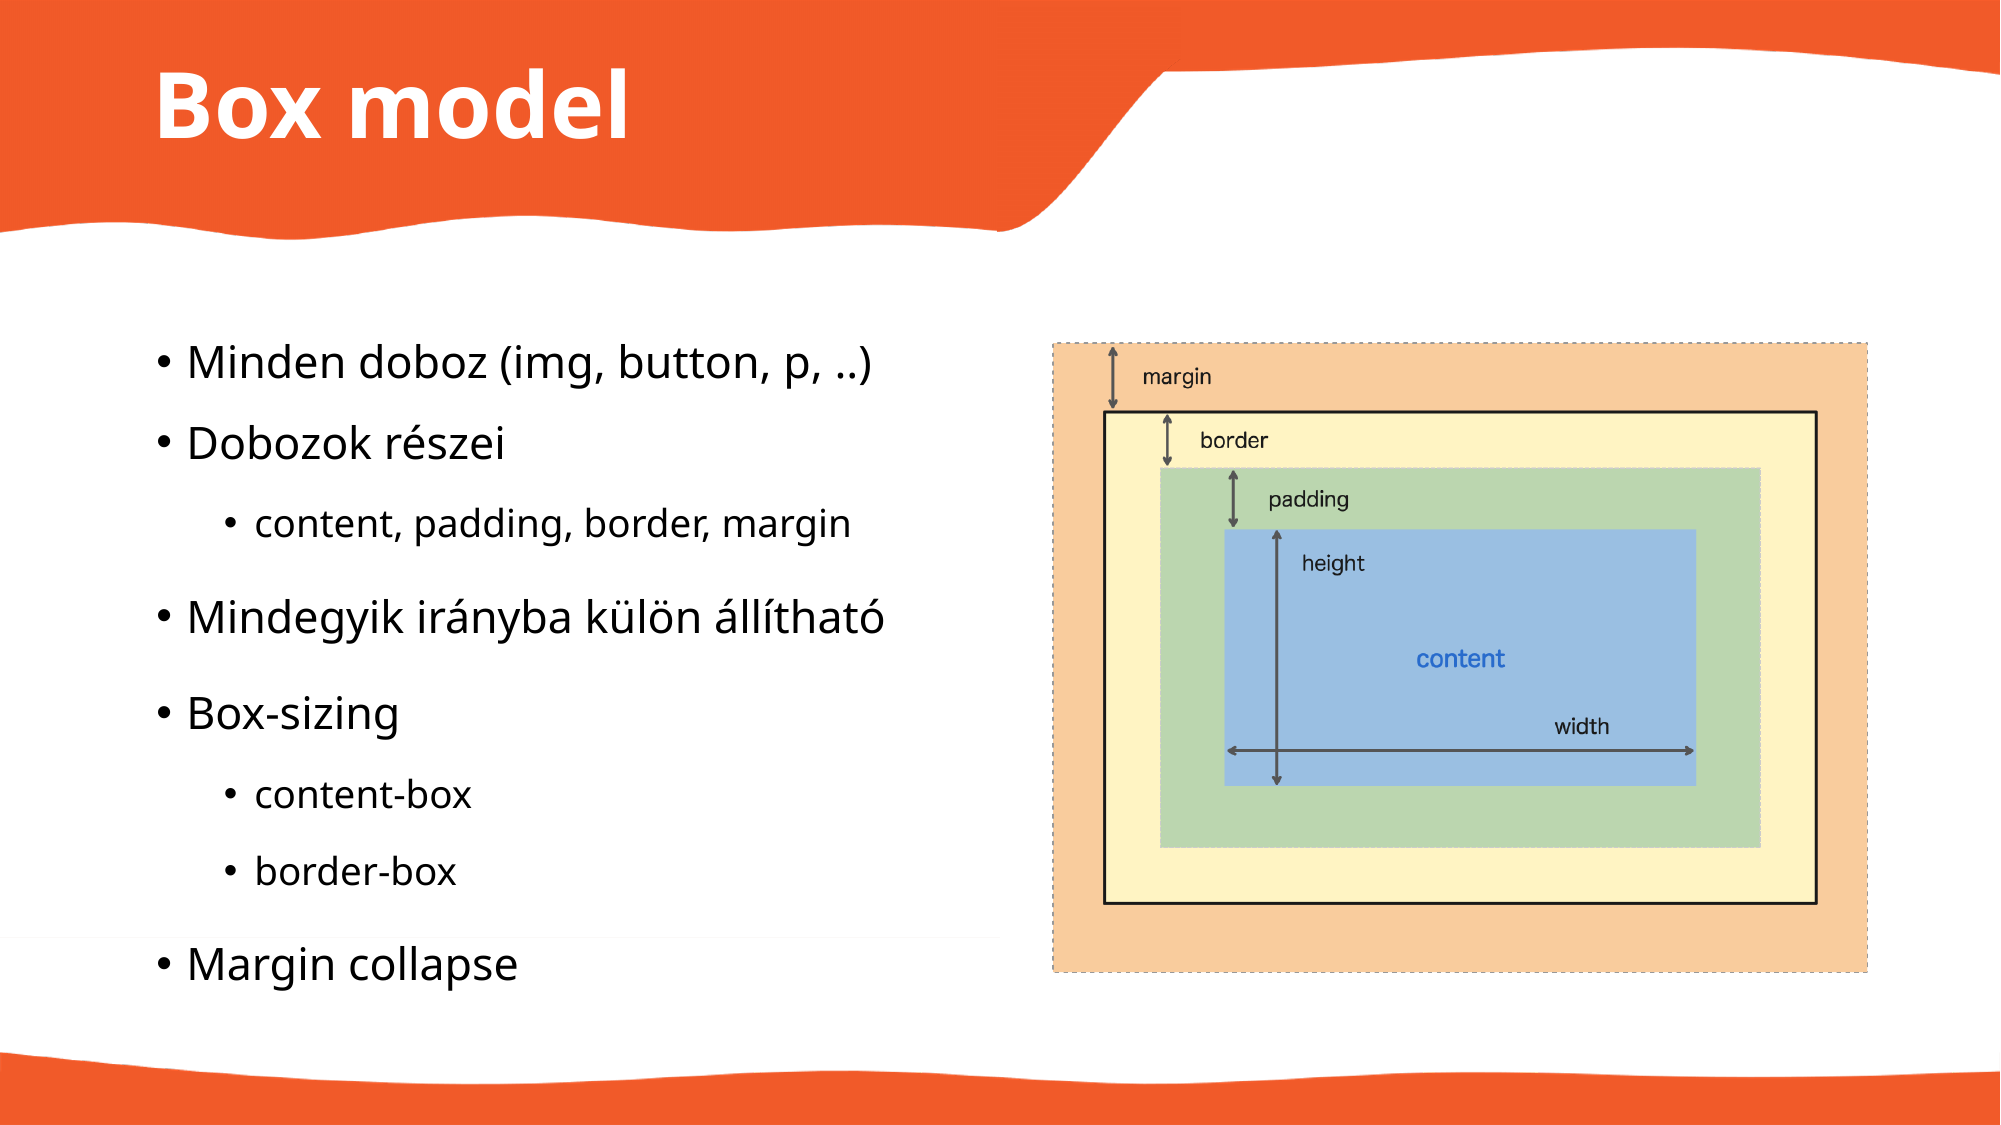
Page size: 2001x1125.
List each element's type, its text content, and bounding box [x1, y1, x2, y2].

title Box model [137, 0, 1104, 218]
picture [0, 0, 2000, 1125]
list Minden doboz (img, button, p, ..) Dobozok részei content, padding, border, margin Mindegyik irányba külön állítható Box-sizing content-box border-box Margin collapse [137, 299, 1000, 1014]
